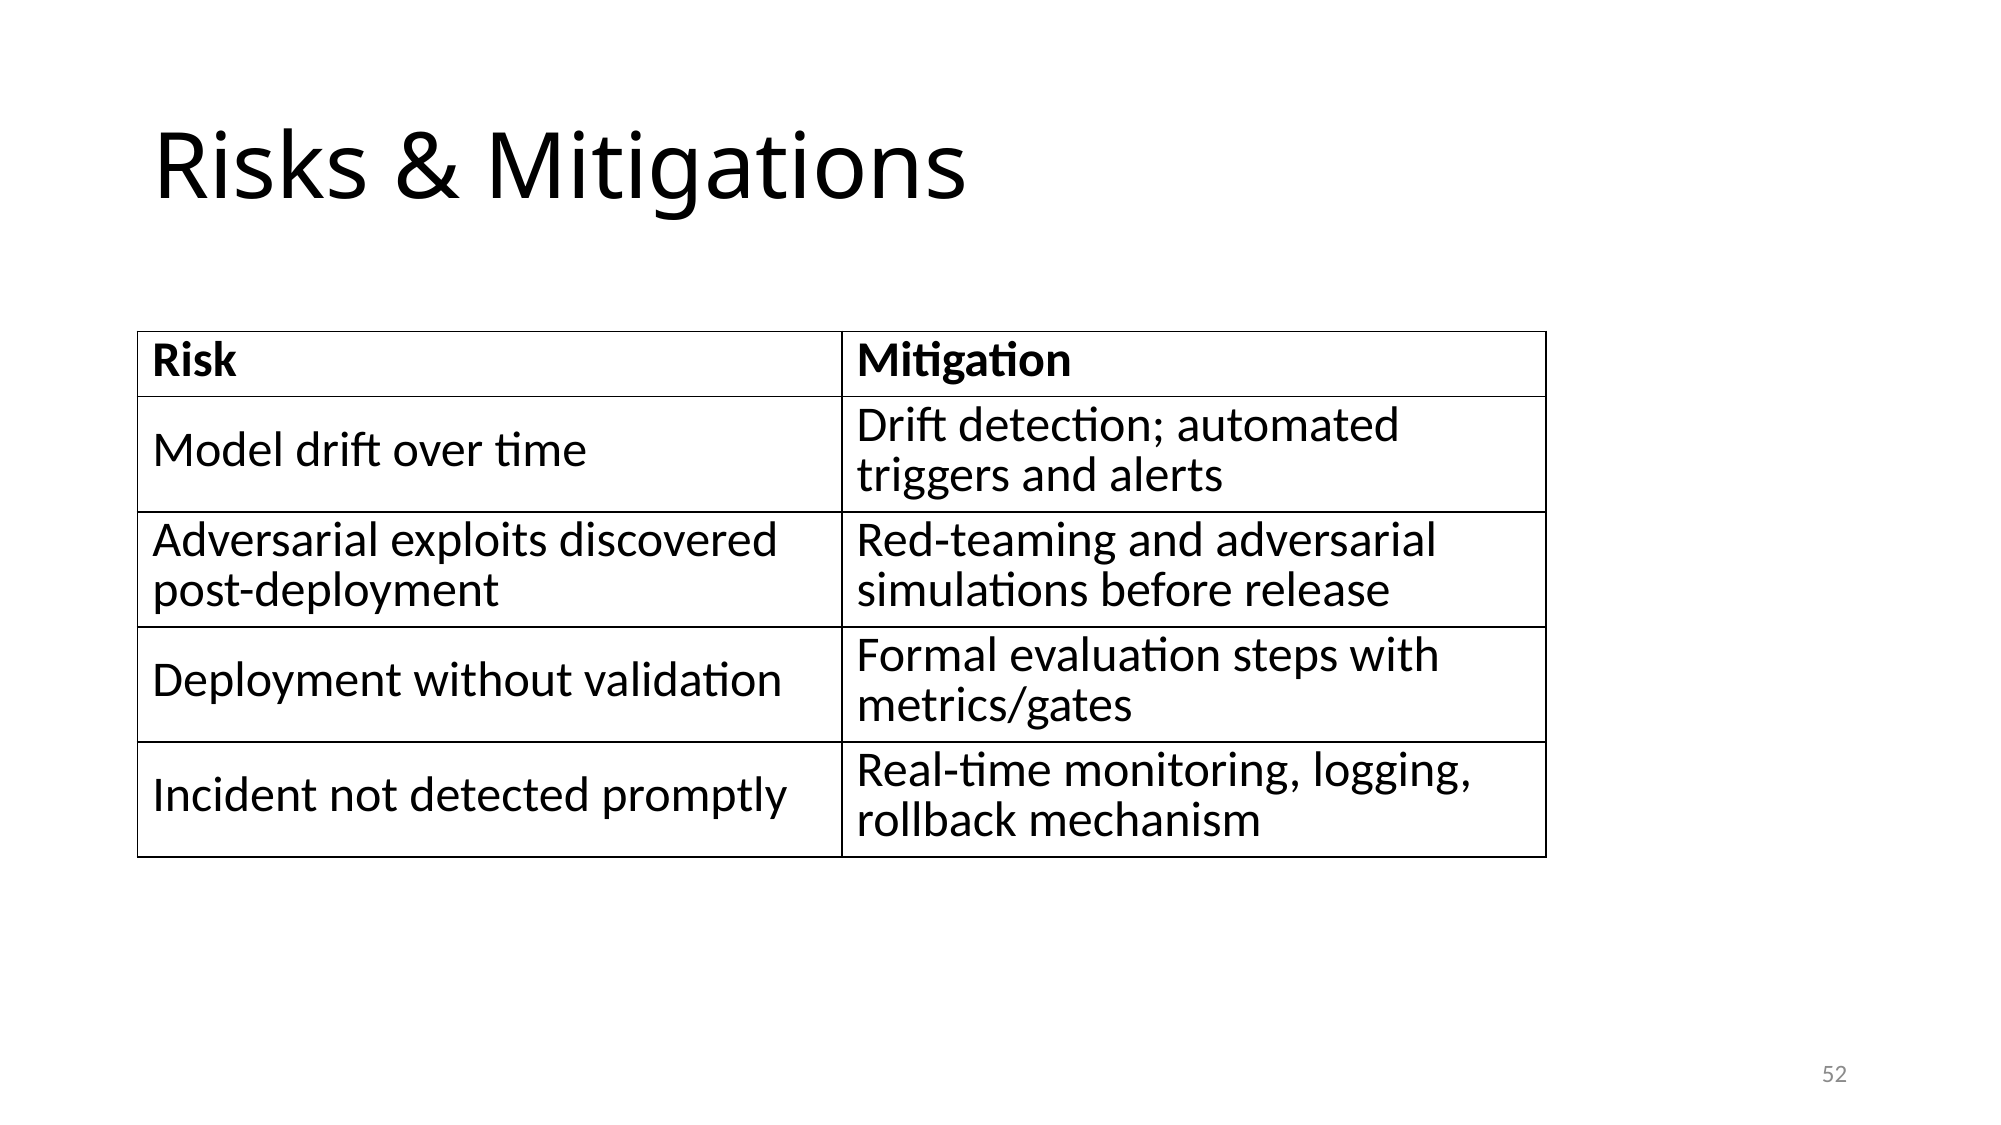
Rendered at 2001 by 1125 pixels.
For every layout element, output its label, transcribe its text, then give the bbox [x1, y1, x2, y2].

table_cell Drift detection; automated triggers and alerts [843, 397, 1545, 511]
slide_number 52 [1412, 1042, 1863, 1103]
table_cell Model drift over time [138, 397, 841, 511]
table_cell Deployment without validation [138, 628, 841, 741]
table_cell Adversarial exploits discovered post-deployment [138, 513, 841, 626]
table_header Risk [138, 332, 841, 396]
title Risks & Mitigations [137, 59, 1863, 278]
table_cell Real‑time monitoring, logging, rollback mechanism [843, 743, 1545, 856]
table_cell Red‑teaming and adversarial simulations before release [843, 513, 1545, 626]
table_cell Formal evaluation steps with metrics/gates [843, 628, 1545, 741]
table_header Mitigation [843, 332, 1545, 396]
table_cell Incident not detected promptly [138, 743, 841, 856]
